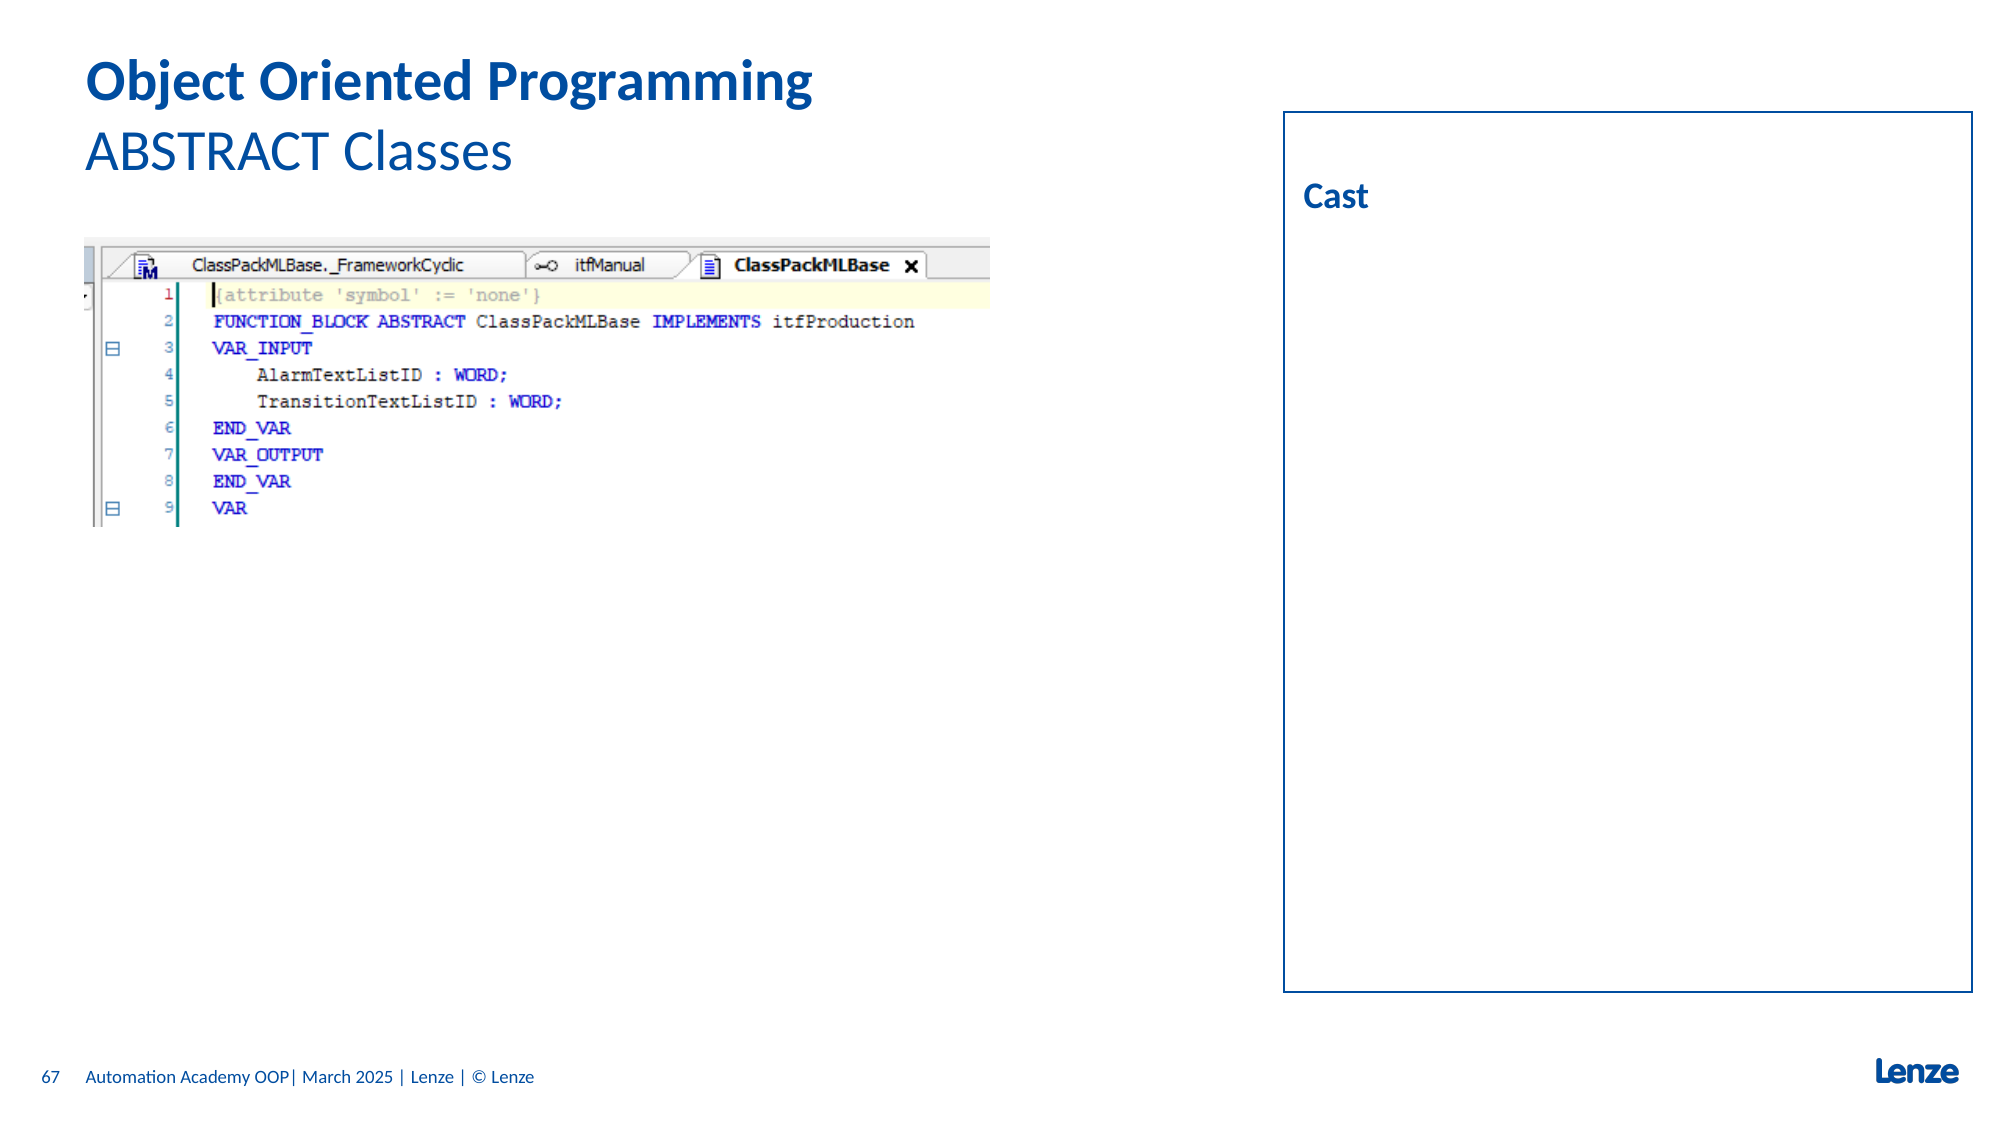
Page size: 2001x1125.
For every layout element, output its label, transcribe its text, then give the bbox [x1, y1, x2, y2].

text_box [1283, 112, 1973, 992]
slide_number 67 [0, 1027, 61, 1088]
picture [1851, 1033, 1984, 1108]
footer Automation Academy OOP| March 2025 | Lenze | © Lenze [85, 1027, 834, 1088]
list Object Oriented Programming [84, 34, 1249, 113]
title ABSTRACT Classes [85, 113, 1140, 183]
picture [84, 237, 990, 527]
